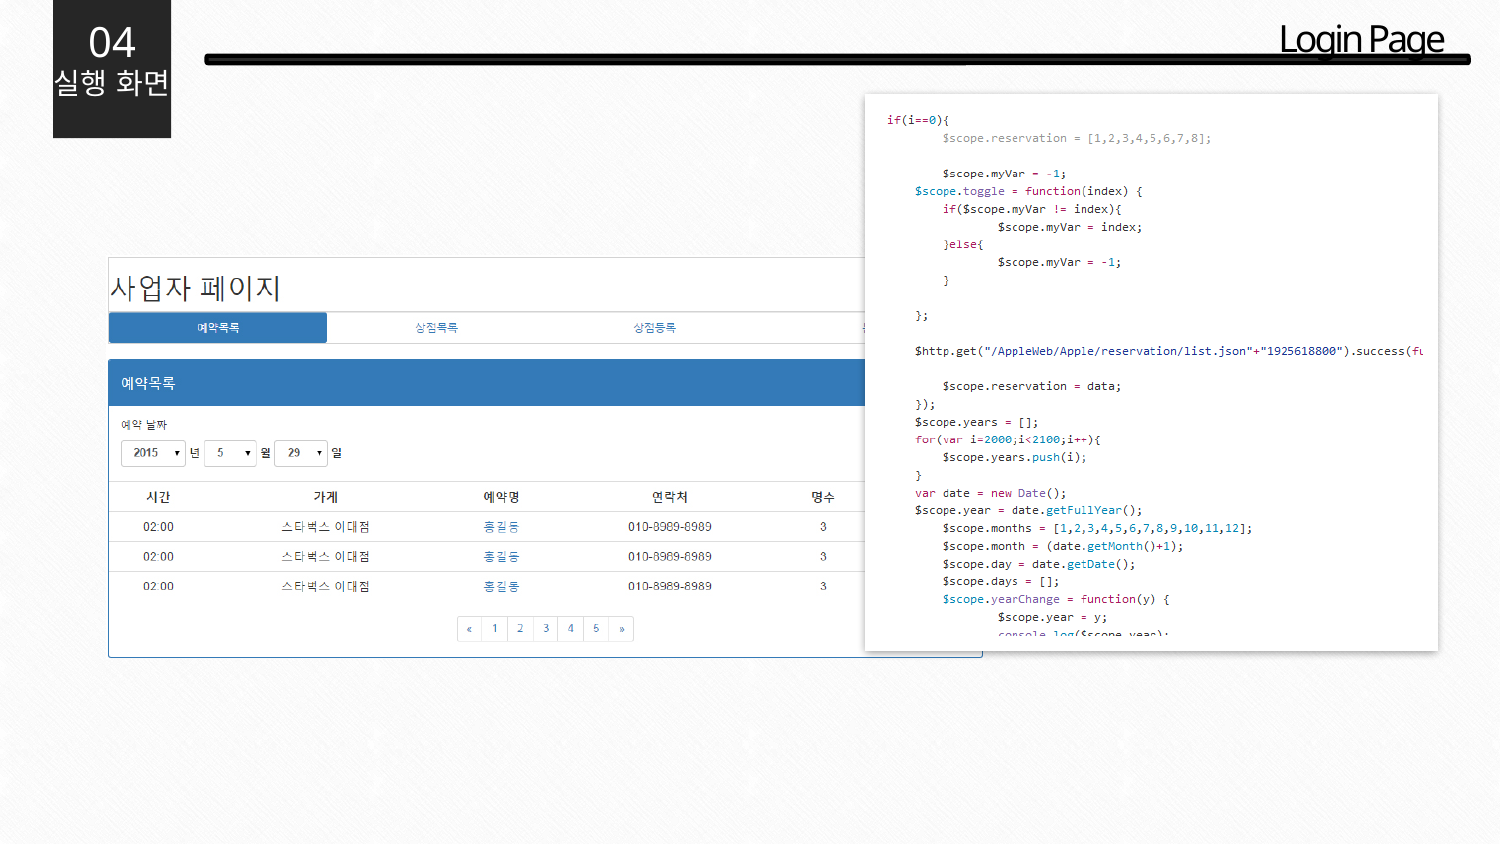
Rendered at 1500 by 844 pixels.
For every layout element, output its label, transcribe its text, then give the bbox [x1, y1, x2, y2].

text_box [204, 53, 1263, 66]
text_box 04 [5, 8, 219, 57]
text_box Login Page [1263, 7, 1494, 67]
text_box [51, 0, 173, 8]
text_box [51, 108, 173, 140]
text_box 실행 화면 [5, 57, 219, 108]
picture [0, 0, 1500, 844]
